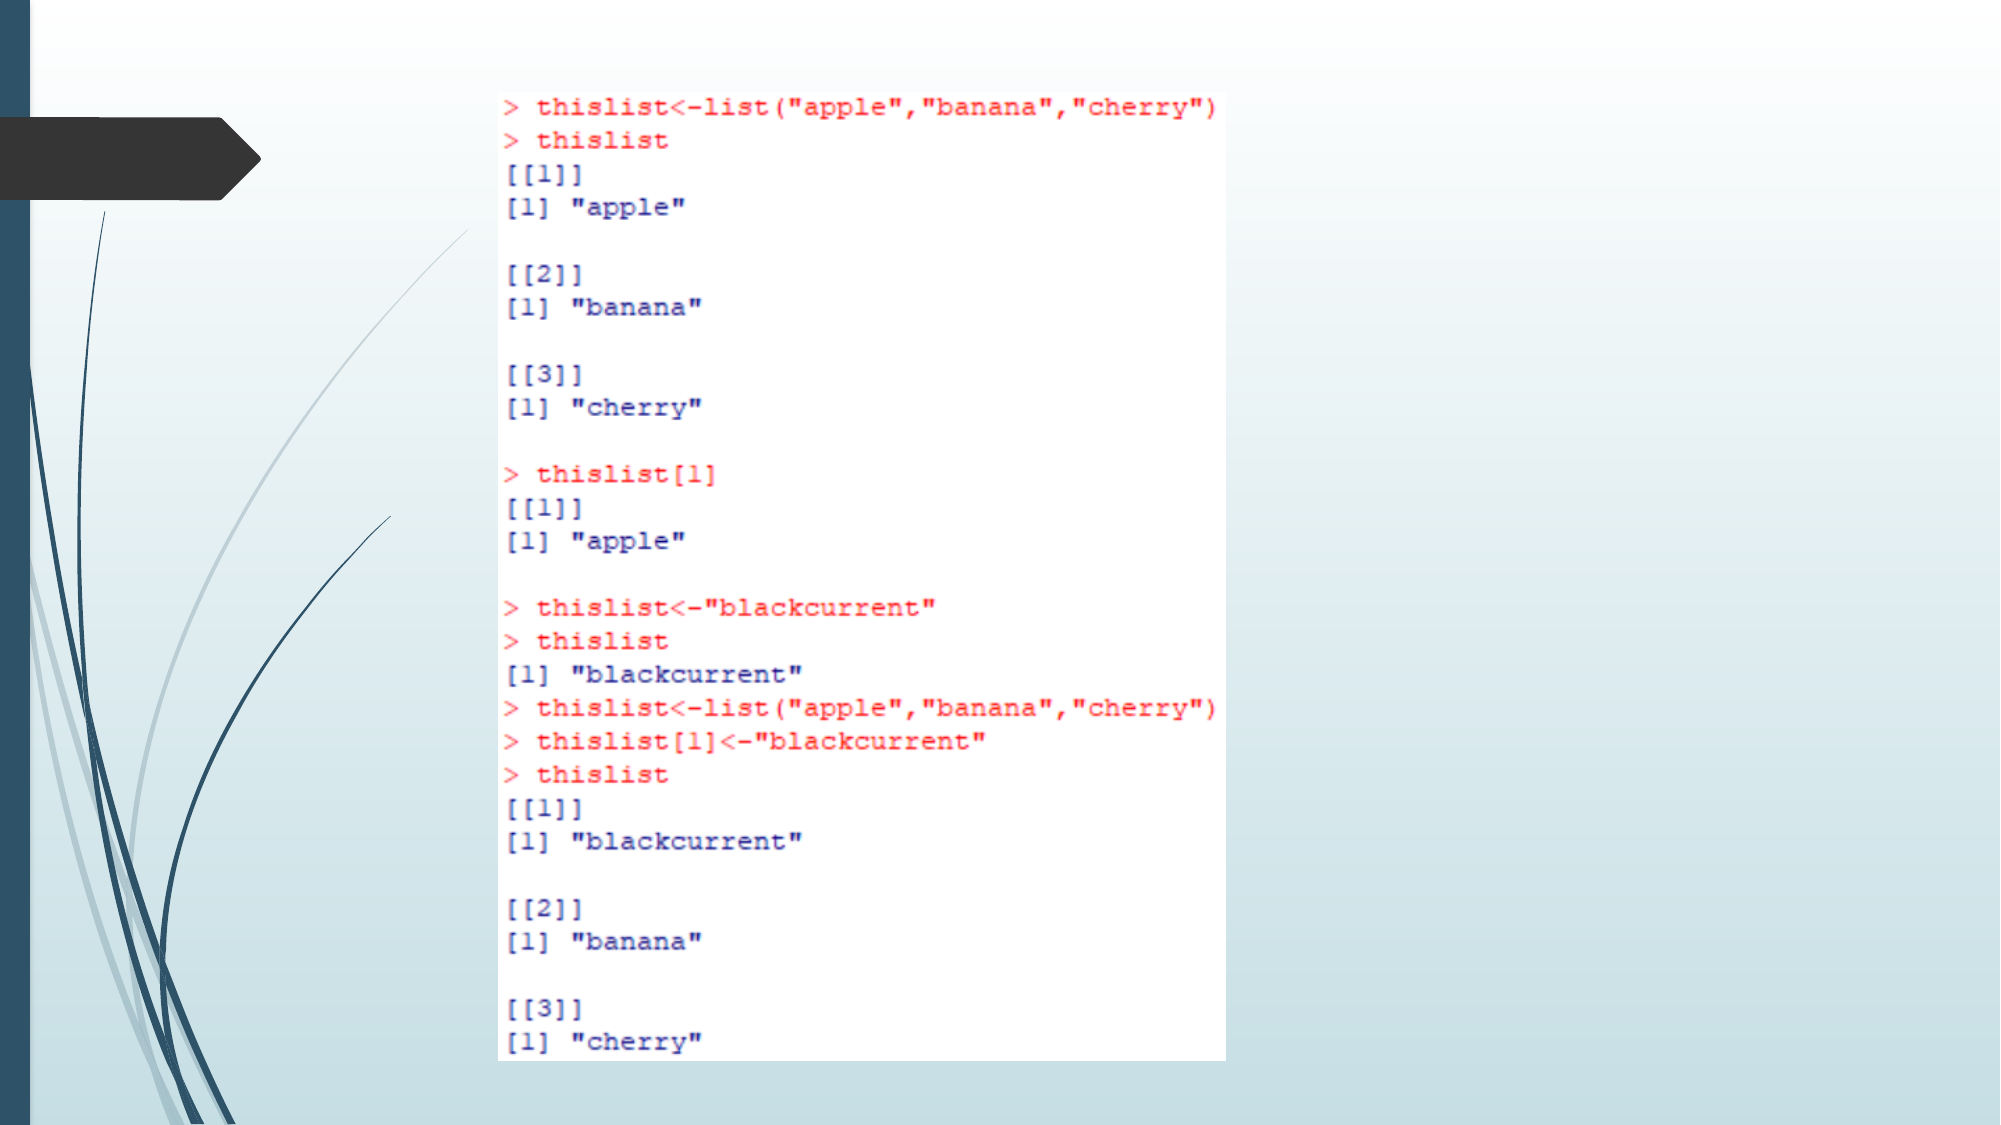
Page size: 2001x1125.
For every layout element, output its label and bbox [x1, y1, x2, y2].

list [498, 91, 1226, 1061]
